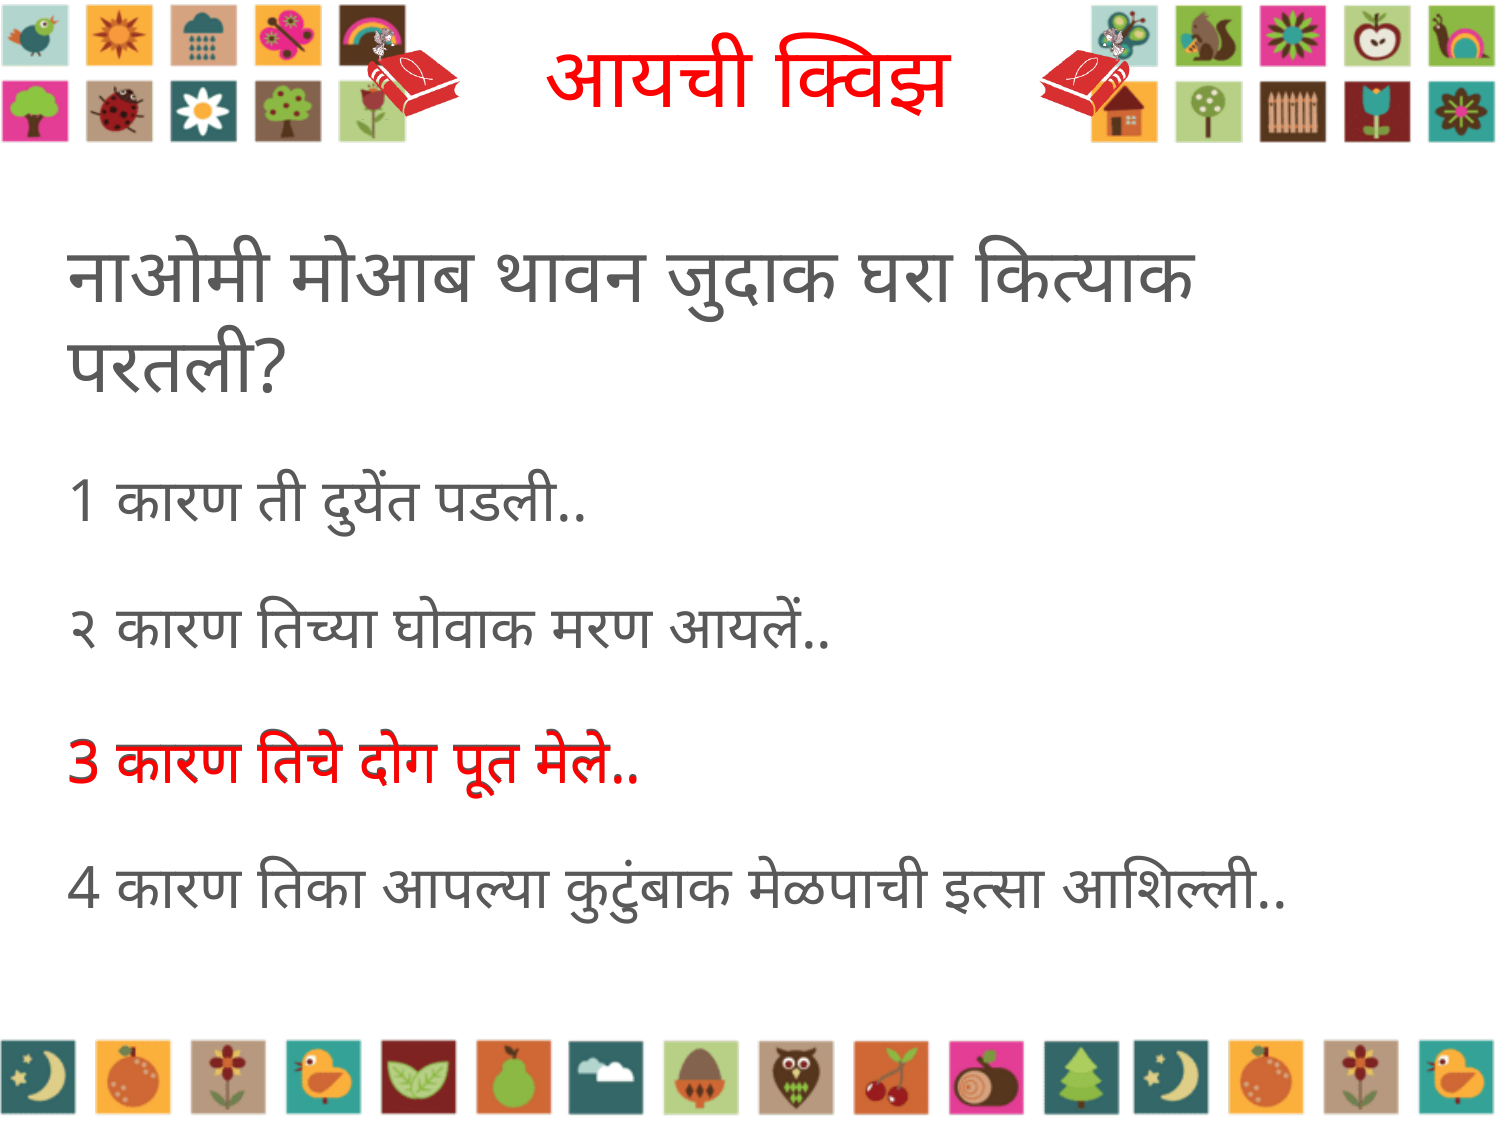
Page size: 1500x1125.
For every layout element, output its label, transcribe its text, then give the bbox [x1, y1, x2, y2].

text_box आयची क्विझ [425, 16, 1078, 131]
text_box २ कारण तिच्या घोवाक मरण आयलें.. [53, 582, 1436, 668]
text_box 1 कारण ती दुयेंत पडली.. [53, 456, 1436, 541]
picture [0, 3, 492, 150]
text_box 4 कारण तिका आपल्या कुटुंबाक मेळपाची इत्सा आशिल्ली.. [53, 842, 1483, 928]
text_box नाओमी मोआब थावन जुदाक घरा कित्याक परतली? [53, 219, 1436, 415]
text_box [0, 1028, 1500, 1118]
text_box 3 कारण तिचे दोग पूत मेले.. [53, 718, 1483, 803]
picture [1008, 3, 1500, 150]
